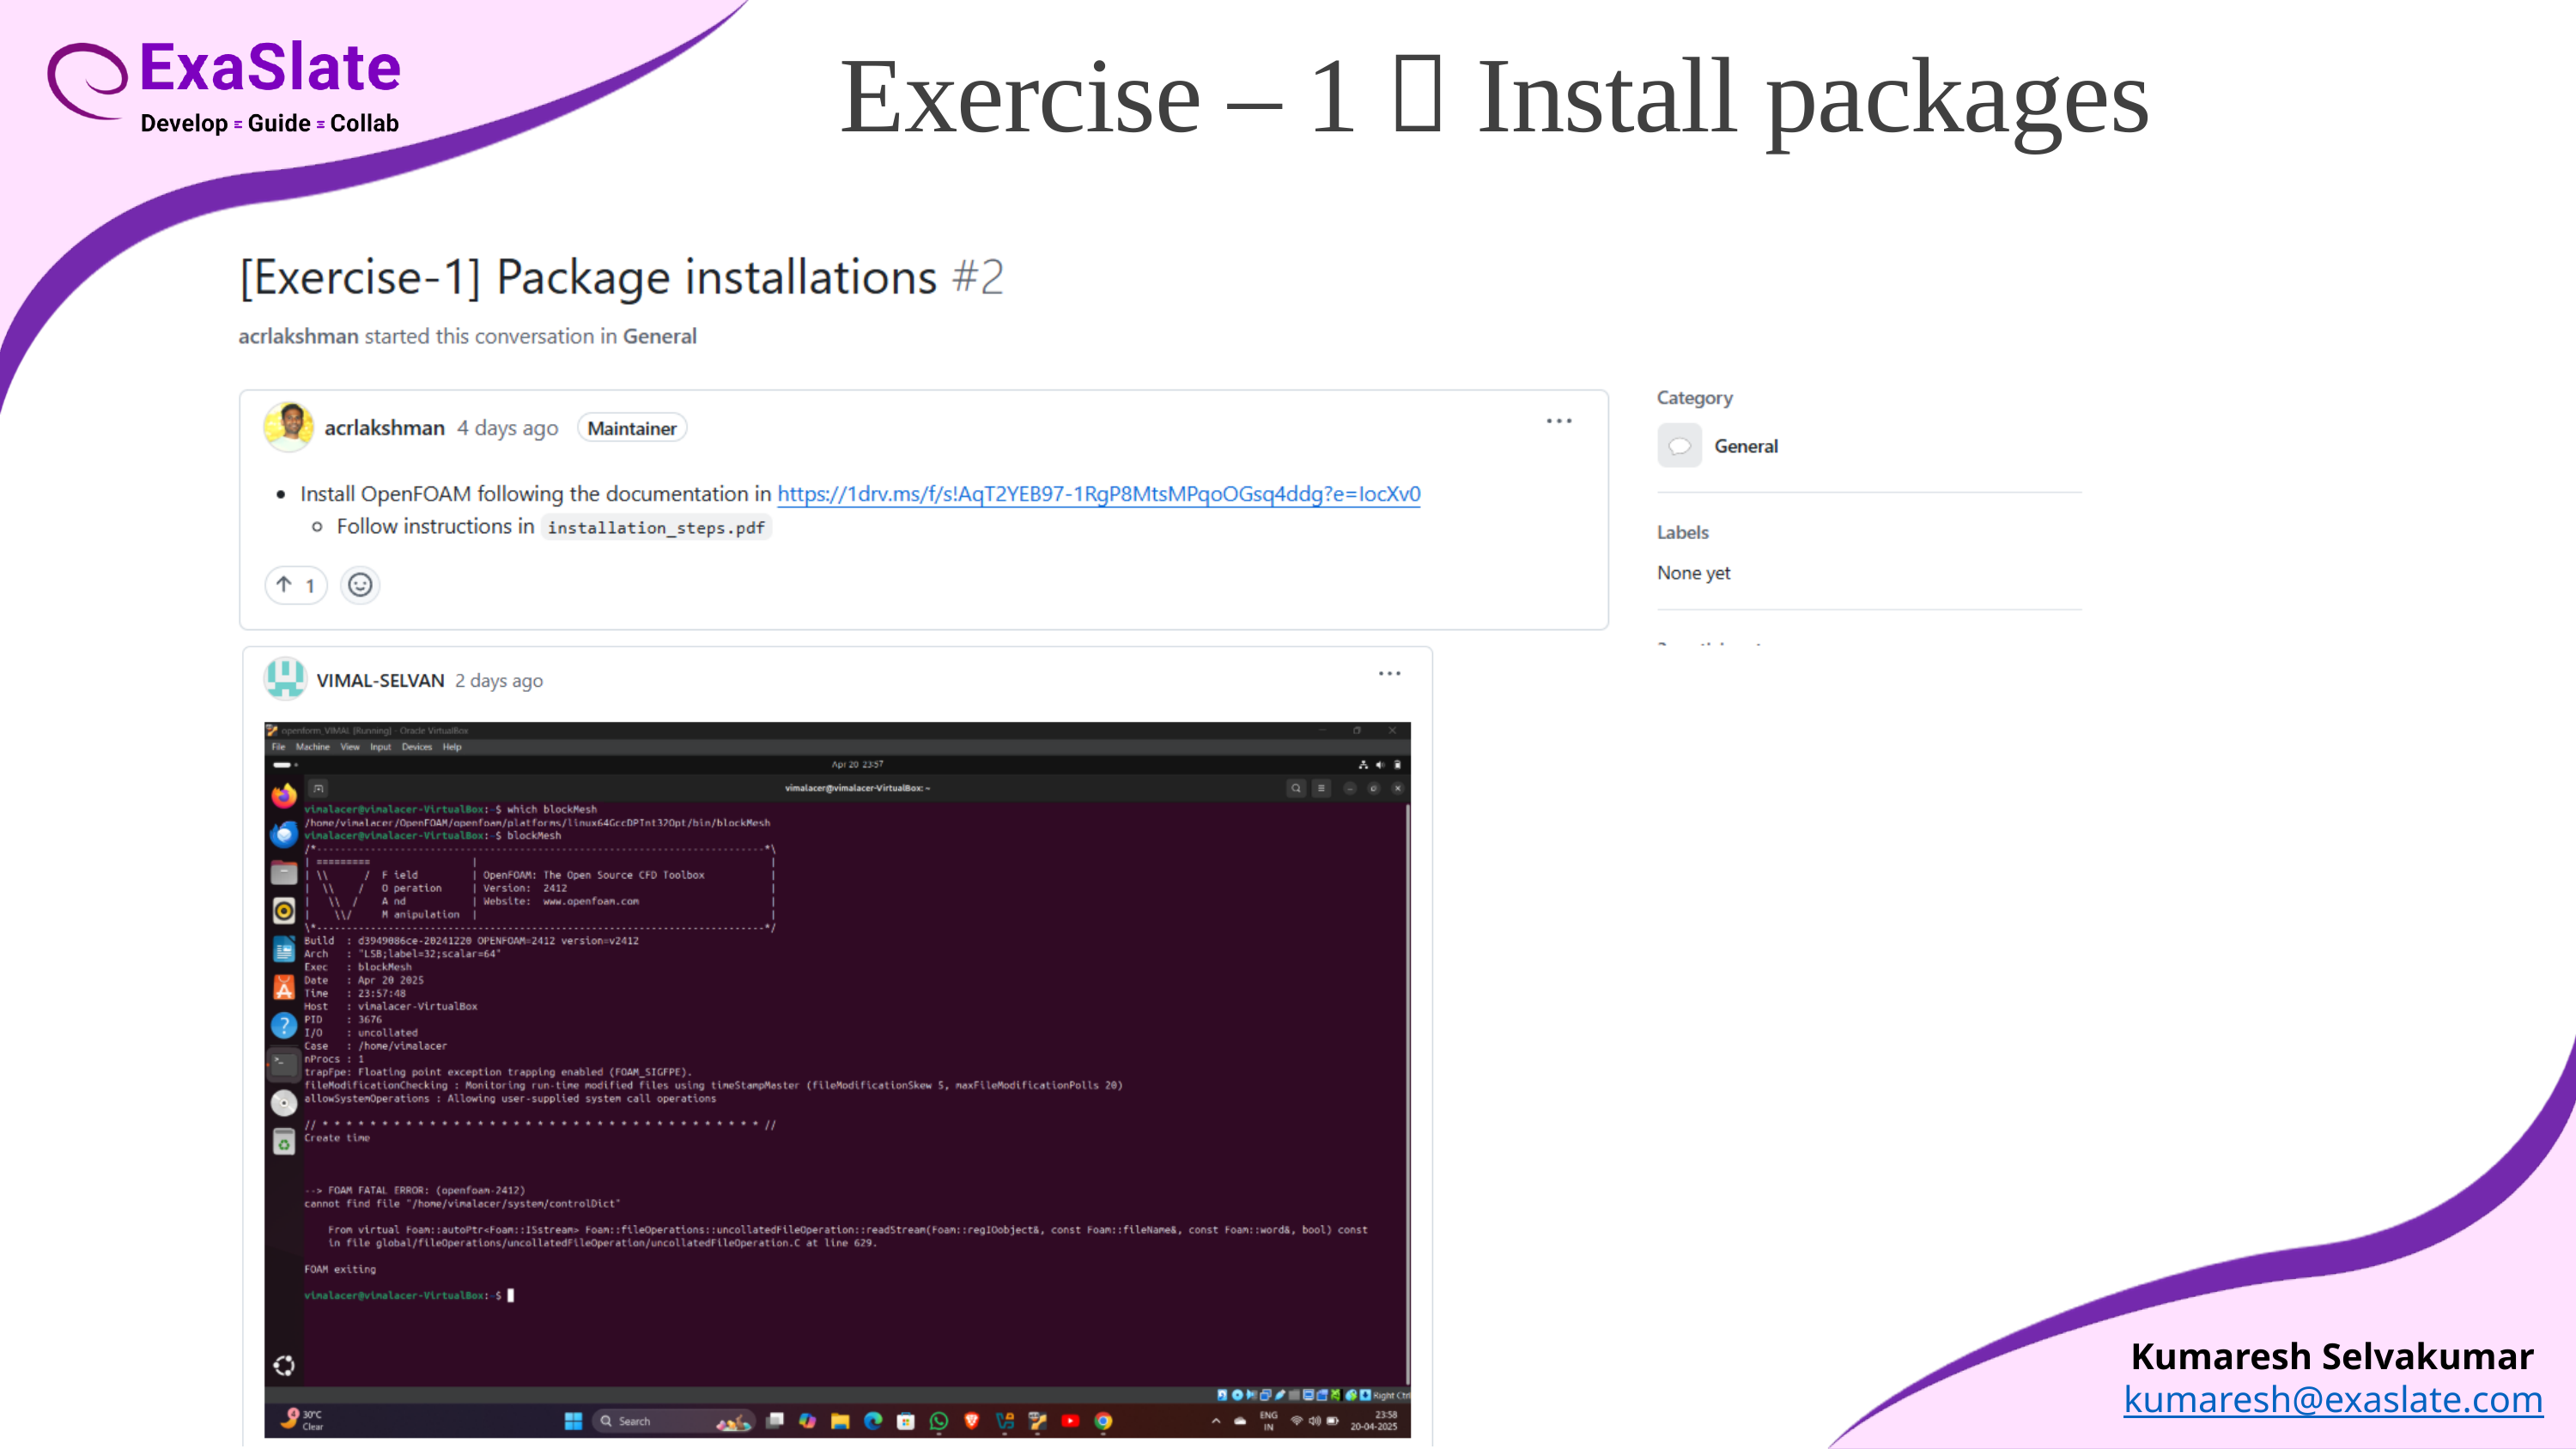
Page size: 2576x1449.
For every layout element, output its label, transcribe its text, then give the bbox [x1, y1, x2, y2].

text_box Exercise – 1  Install packages [385, 0, 2576, 160]
text_box Kumaresh Selvakumar kumaresh@exaslate.com [2107, 1327, 2557, 1449]
picture [0, 0, 2089, 1447]
picture [1828, 1034, 2576, 1448]
